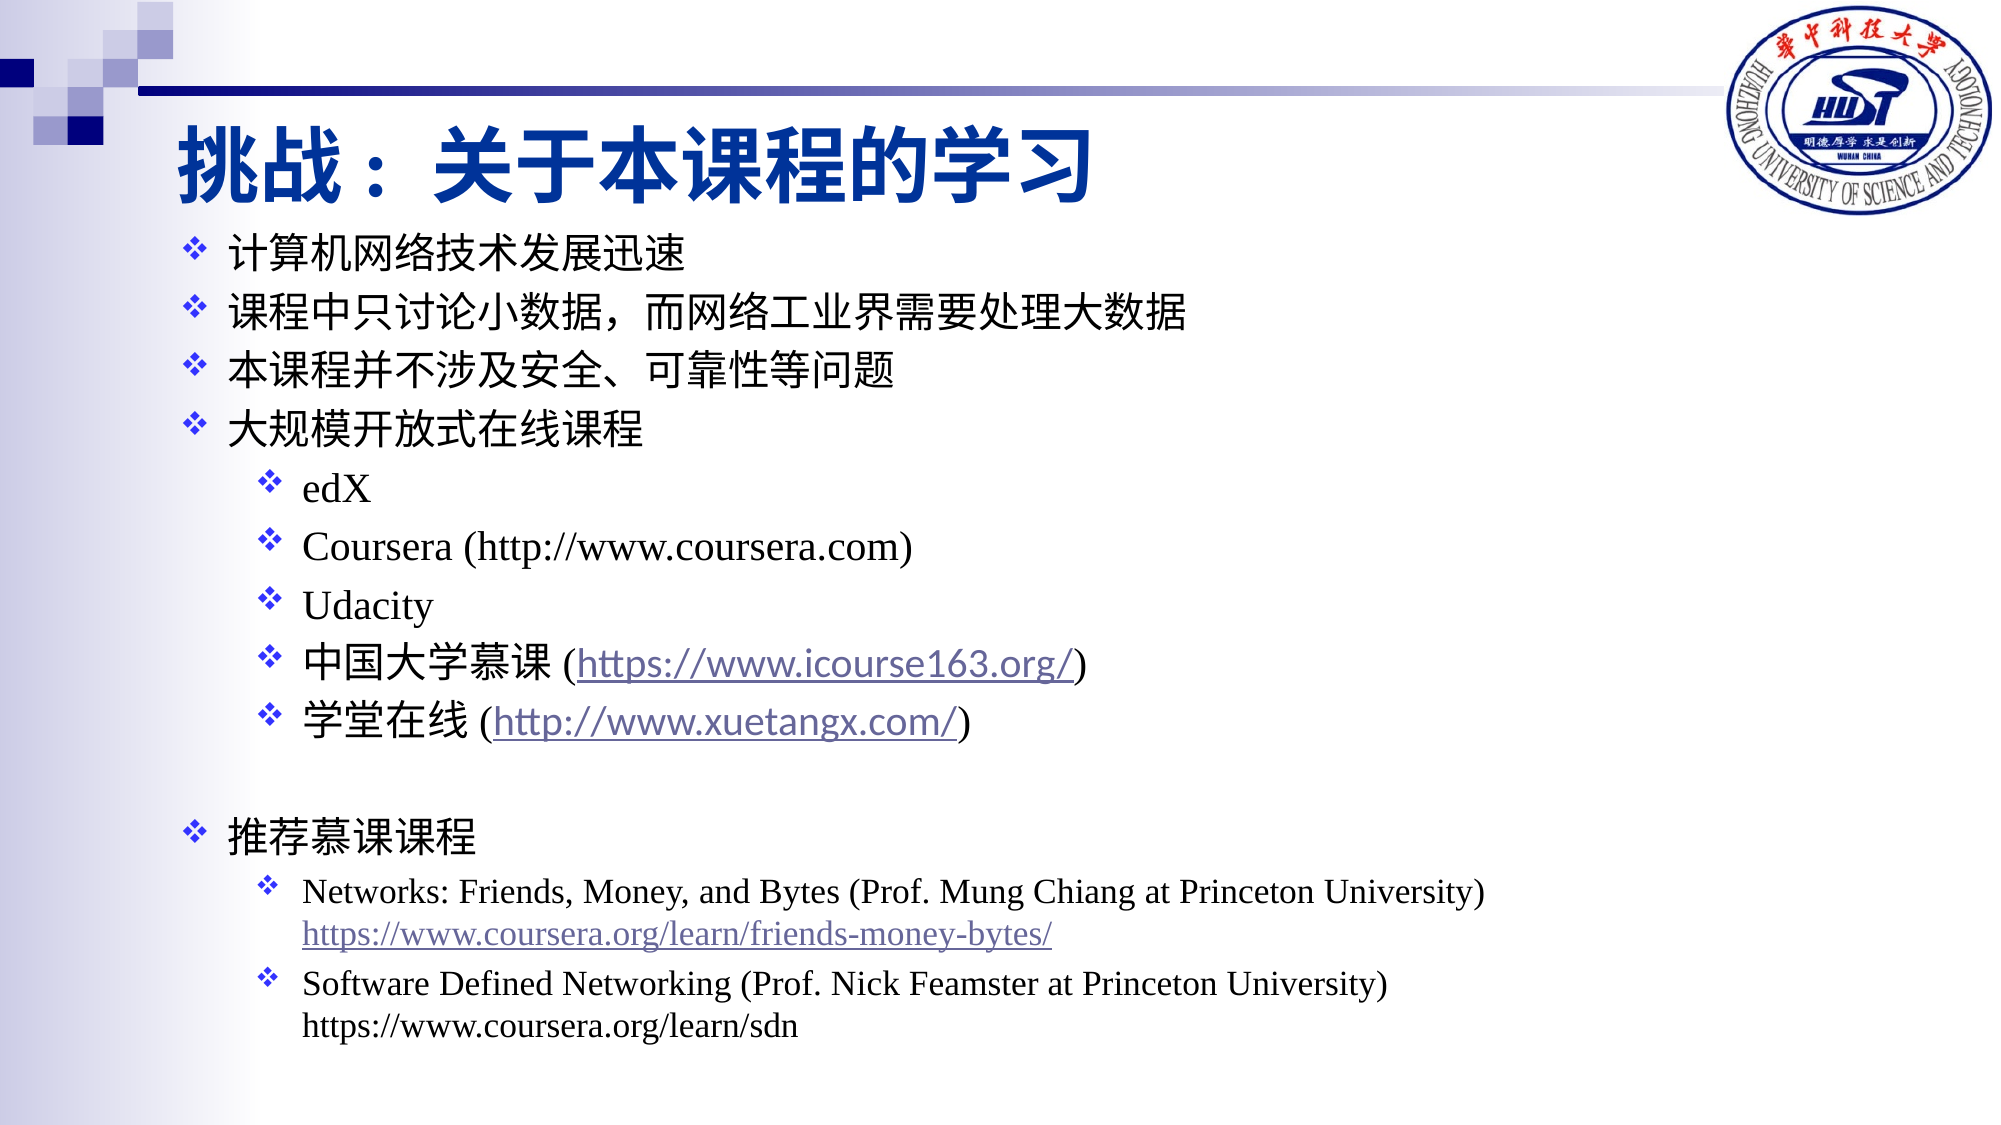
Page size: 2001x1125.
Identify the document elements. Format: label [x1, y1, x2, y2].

picture [1724, 1, 1993, 219]
title [161, 106, 1565, 219]
text_box [90, 219, 1697, 1071]
text_box [878, 86, 884, 95]
